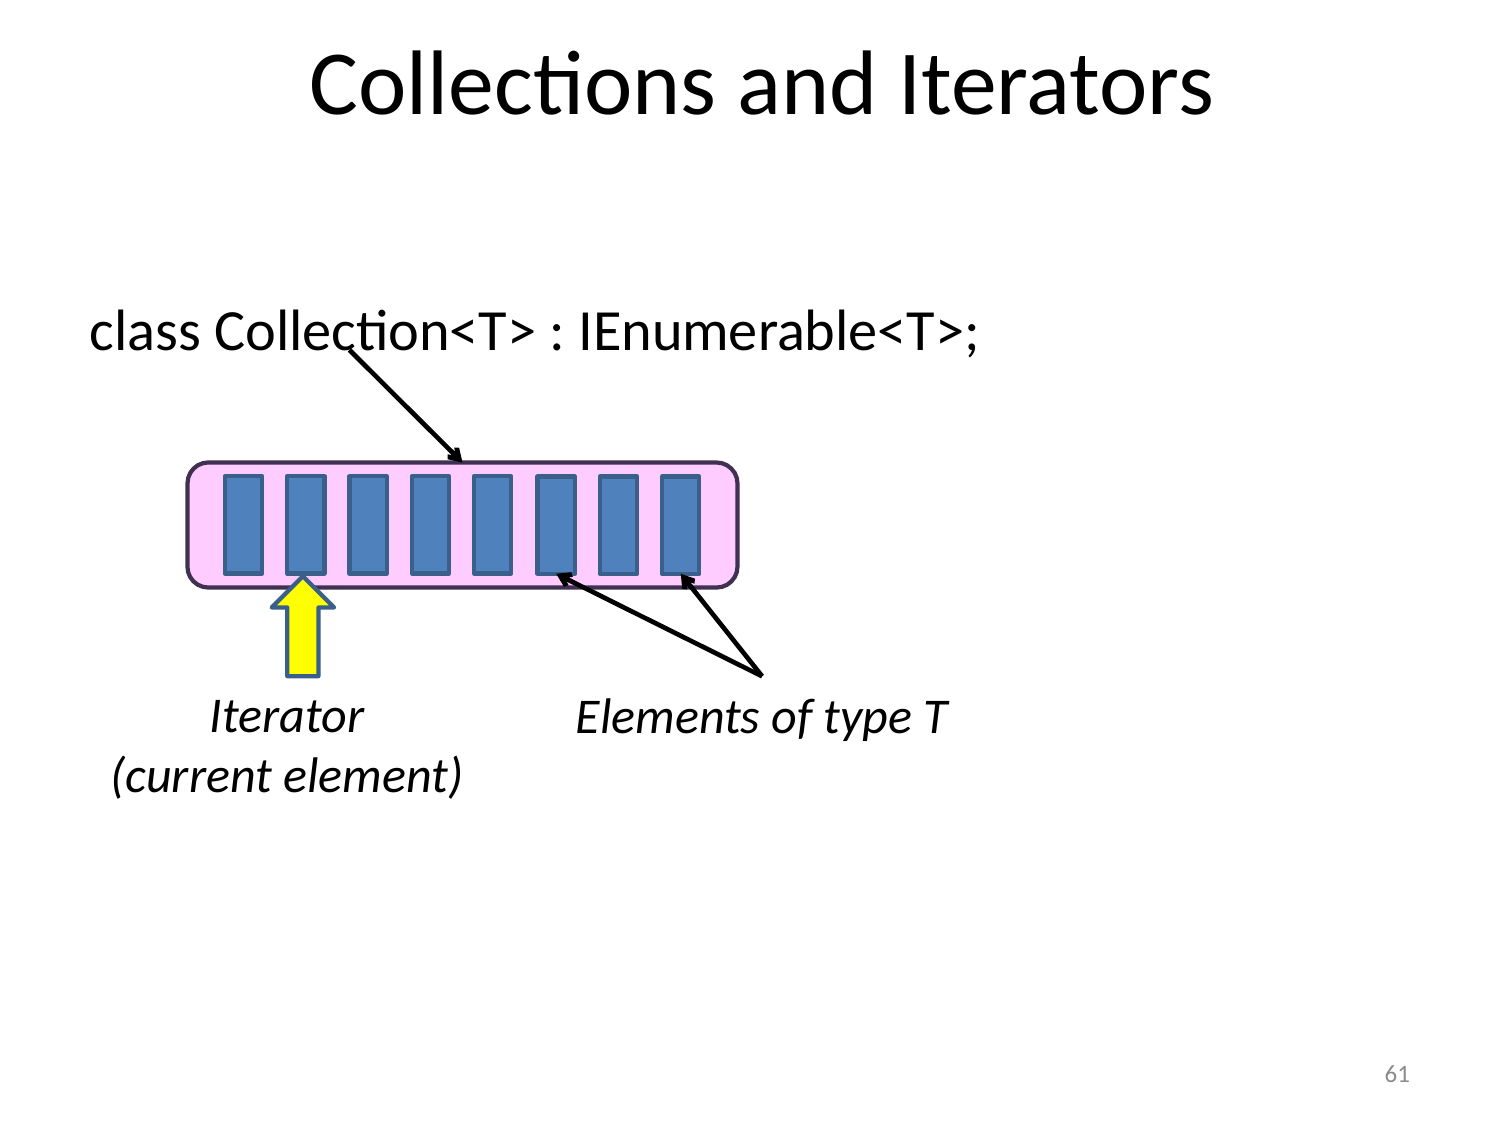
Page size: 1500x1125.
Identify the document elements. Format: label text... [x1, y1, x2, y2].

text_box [349, 349, 463, 463]
text_box Elements of type T [560, 676, 964, 751]
text_box [269, 597, 337, 675]
title Collections and Iterators [87, 0, 1438, 155]
slide_number 61 [1074, 1042, 1425, 1103]
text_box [680, 573, 763, 677]
text_box class Collection<T> : IEnumerable<T>; [75, 284, 1450, 755]
text_box Iterator (current element) [95, 675, 479, 810]
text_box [187, 462, 738, 588]
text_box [555, 573, 679, 677]
